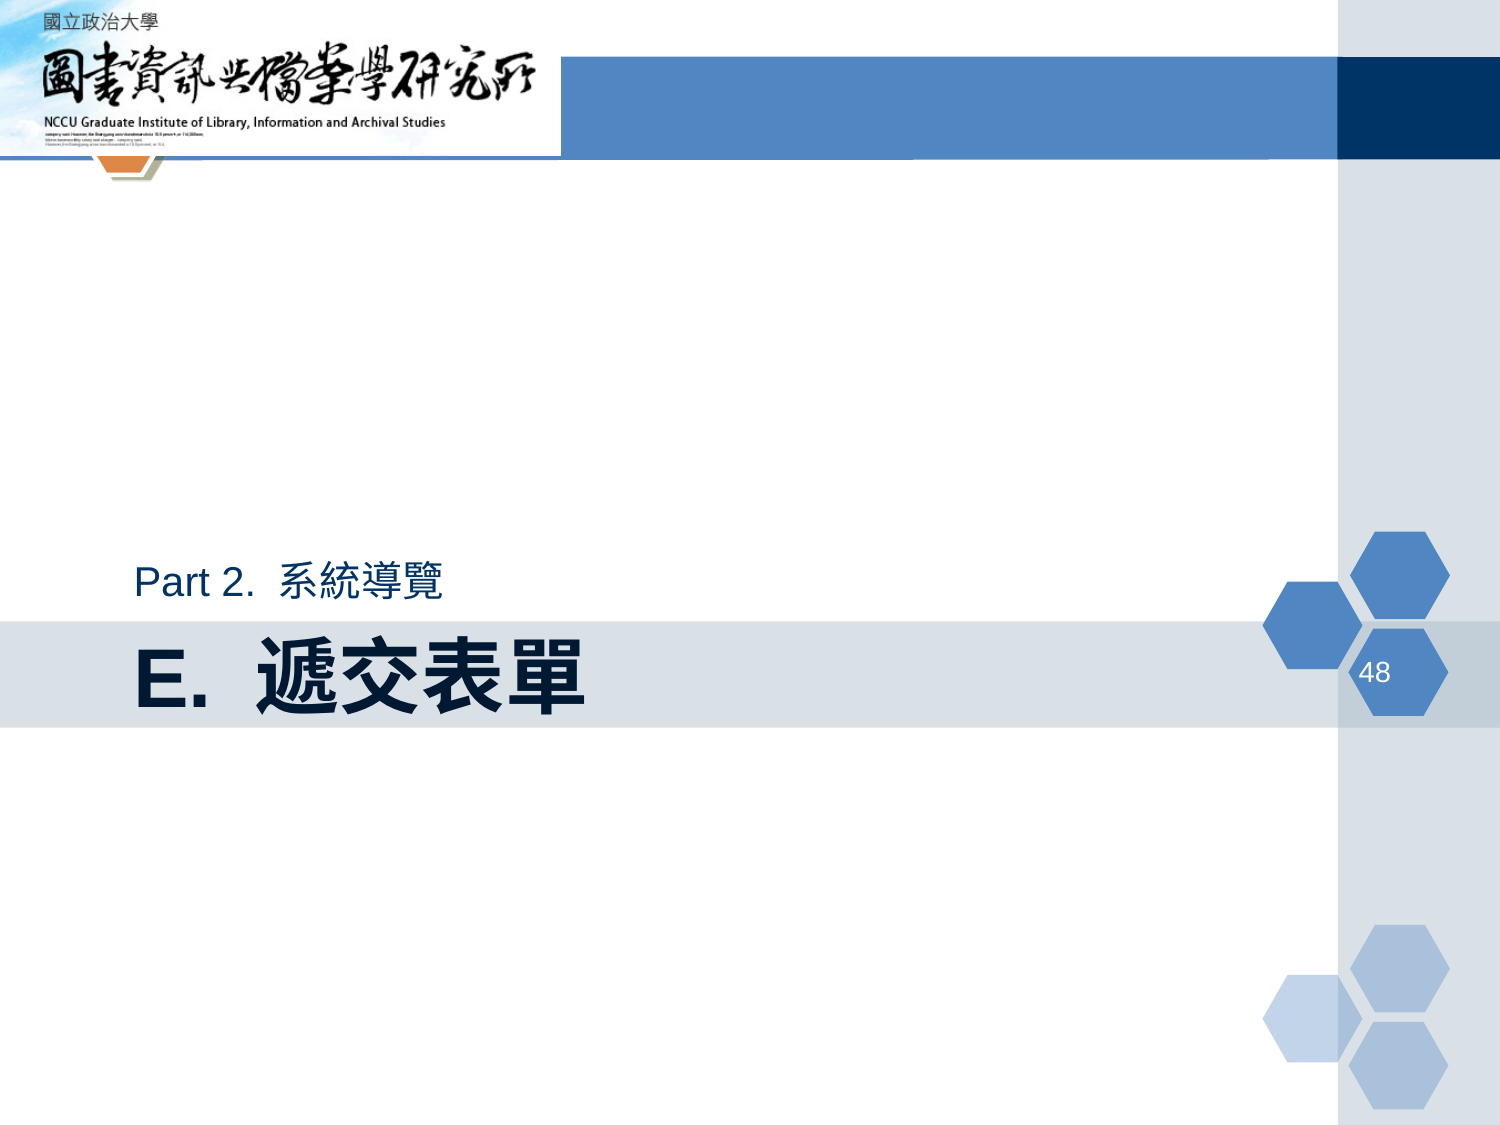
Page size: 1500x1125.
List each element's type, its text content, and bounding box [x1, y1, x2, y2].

list Part 2. 系統導覽 [118, 373, 1394, 620]
picture [0, 0, 561, 156]
title E. 遞交表單 [118, 620, 1394, 728]
slide_number ‹#› [1343, 652, 1450, 691]
